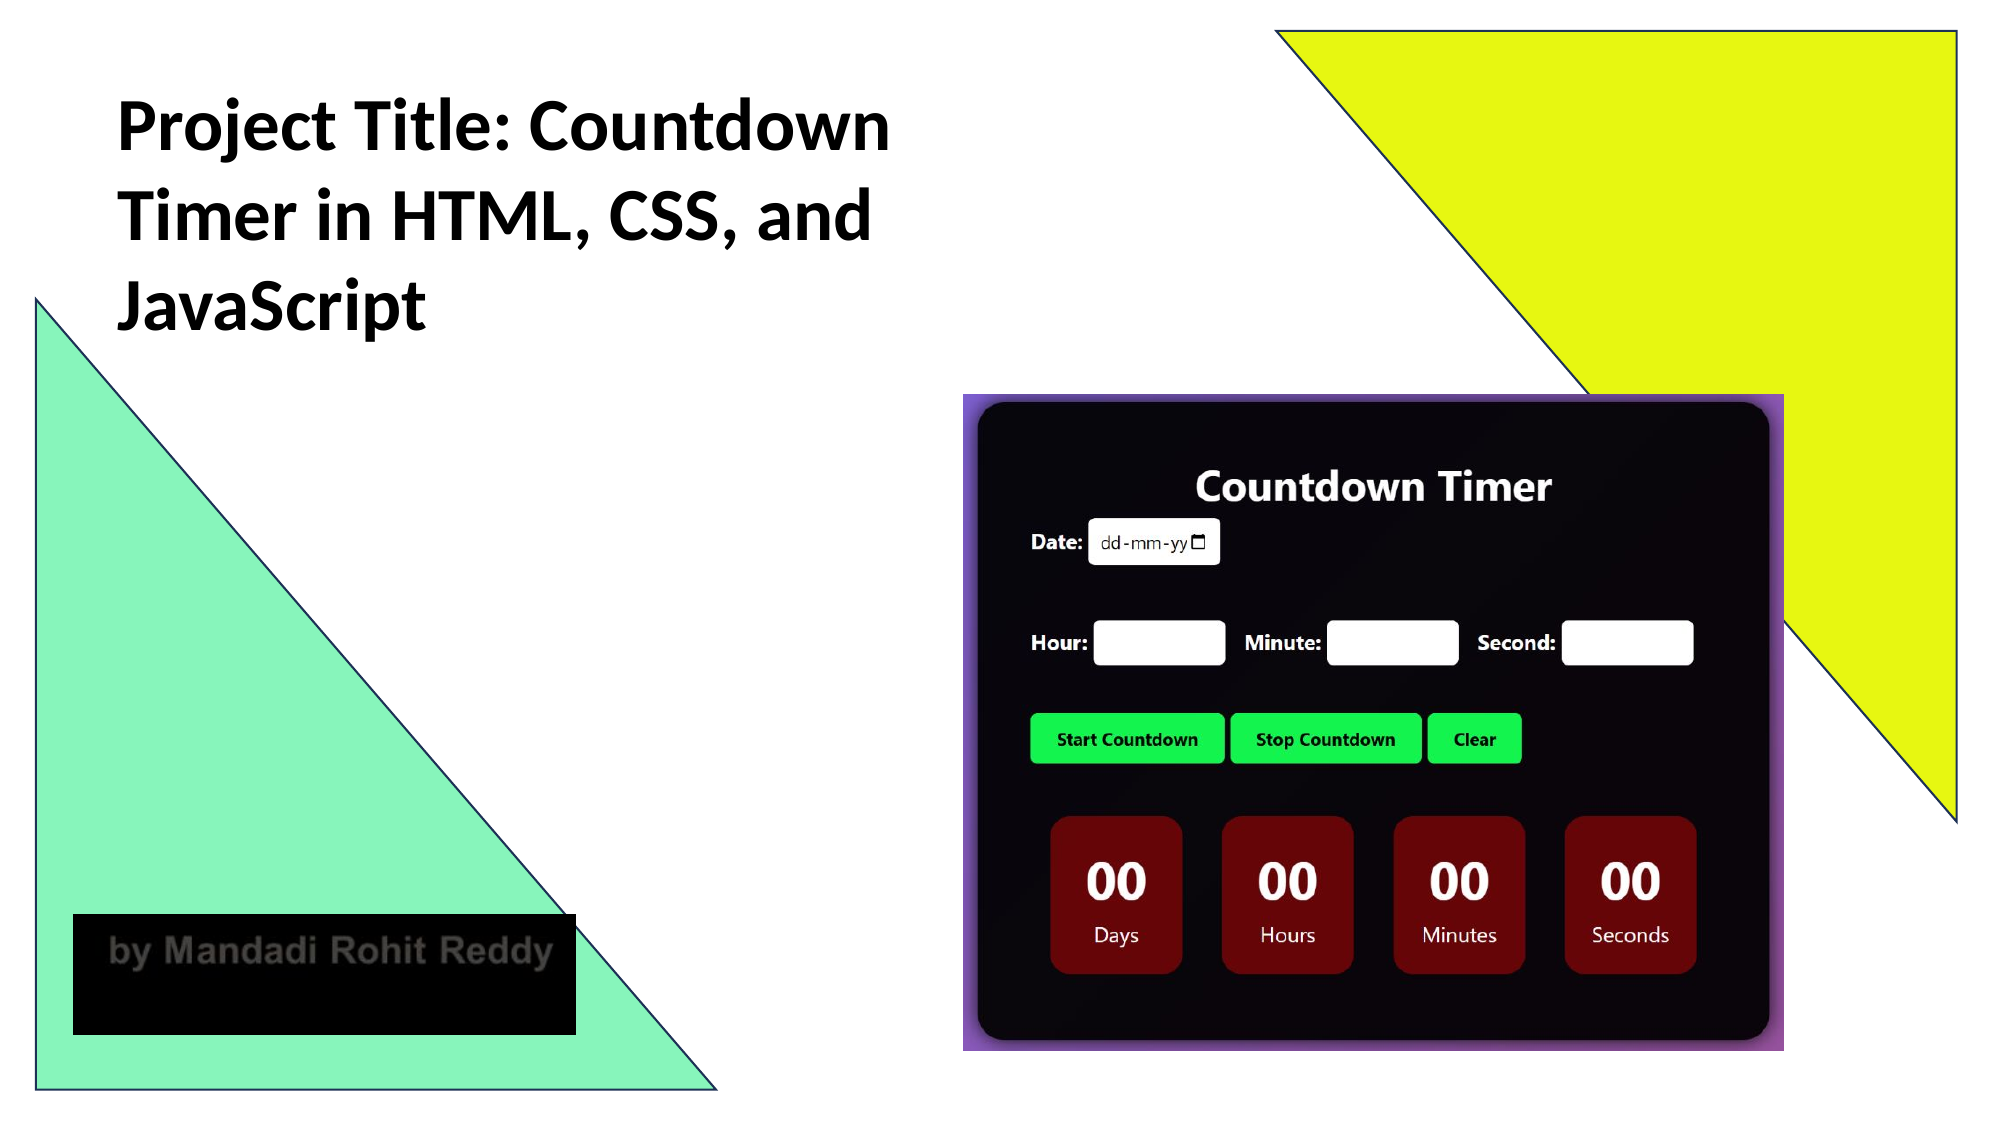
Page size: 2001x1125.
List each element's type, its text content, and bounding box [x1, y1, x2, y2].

picture [73, 914, 576, 1035]
text_box [34, 296, 719, 1091]
text_box [1274, 29, 1958, 825]
text_box Project Title: Countdown Timer in HTML, CSS, and JavaScript [102, 68, 1103, 353]
picture [963, 394, 1784, 1051]
